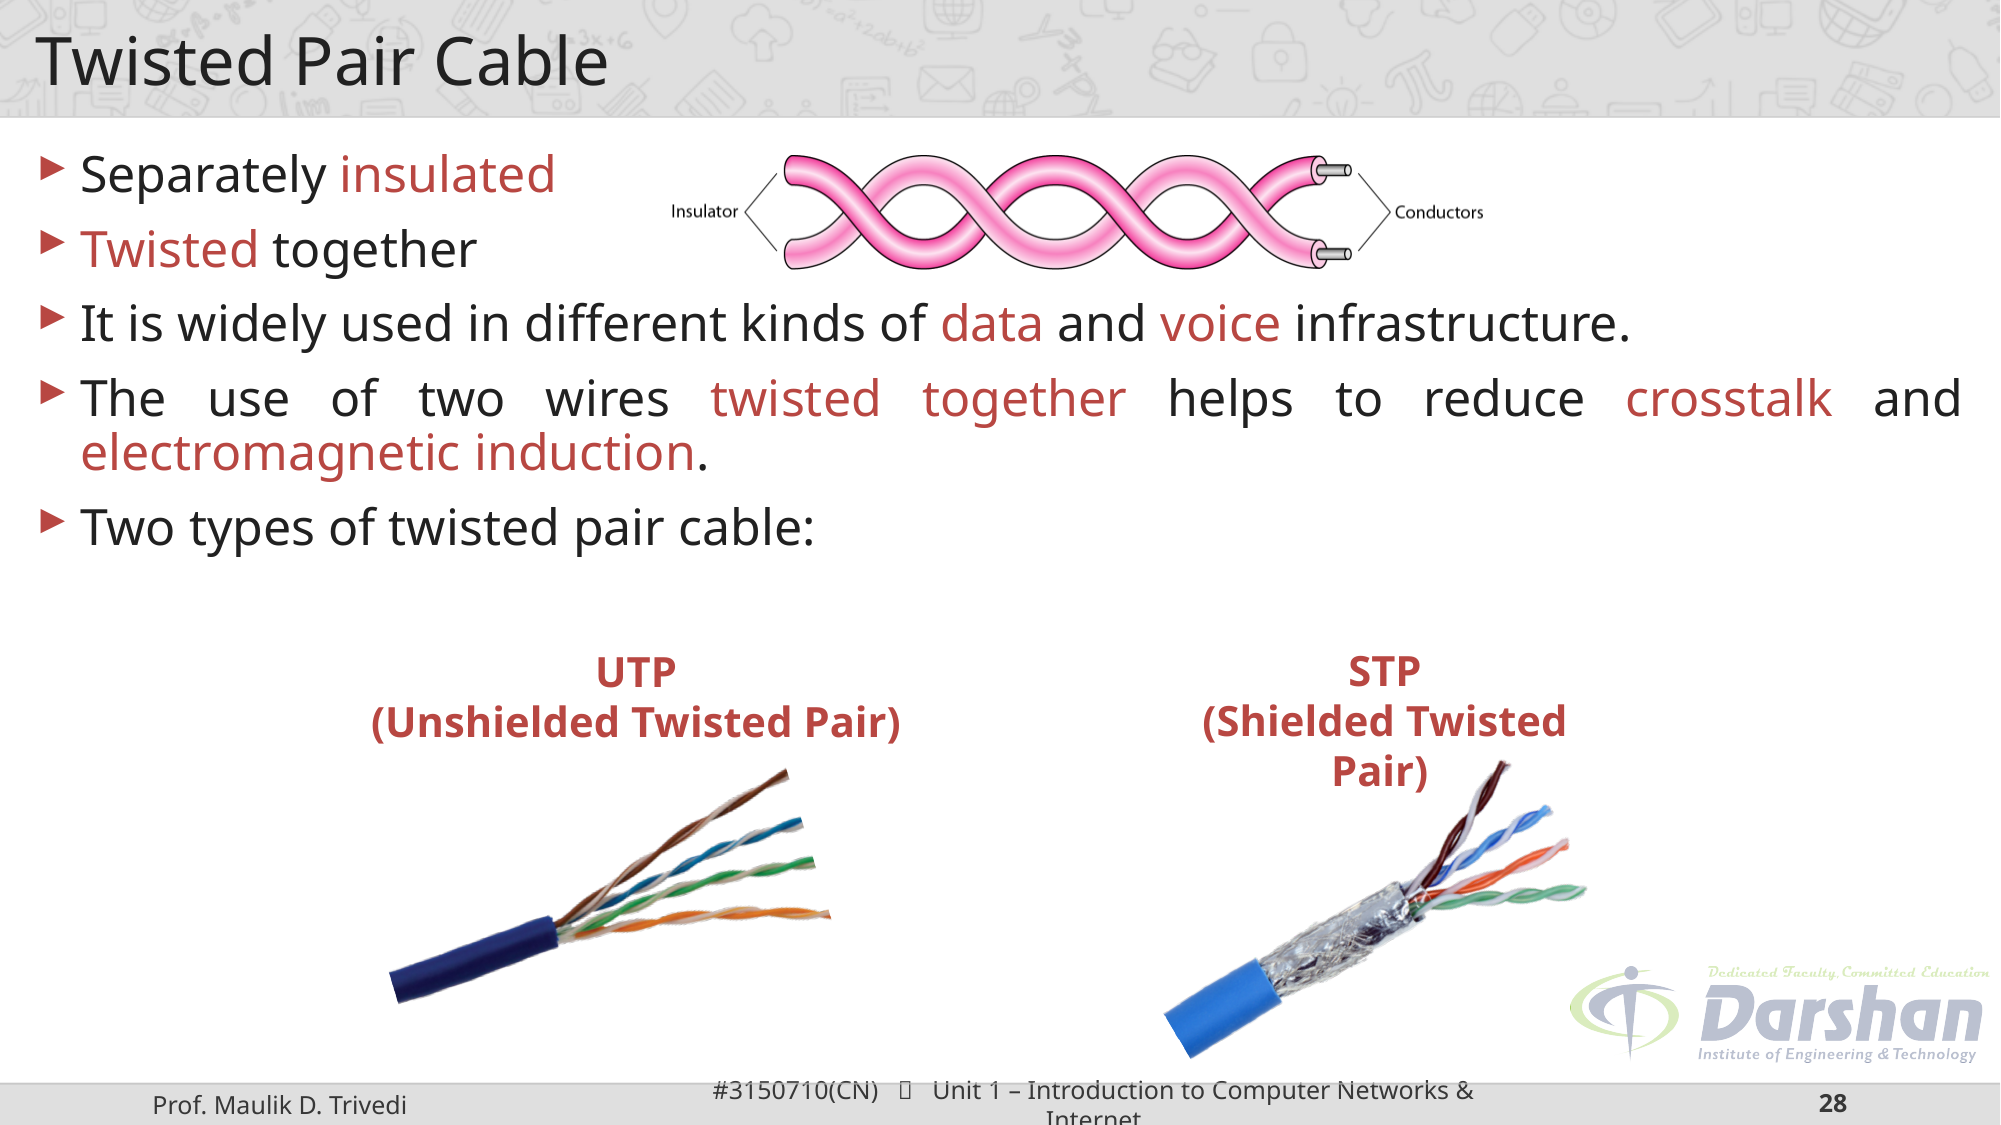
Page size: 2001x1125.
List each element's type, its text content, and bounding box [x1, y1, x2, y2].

list Separately insulated Twisted together It is widely used in different kinds of data and voice infrastructure. The use of two wires twisted together helps to reduce crosstalk and electromagnetic induction. Two types of twisted pair cable: [21, 141, 1979, 1059]
text_box STP (Shielded Twisted Pair) [1141, 637, 1629, 803]
title Twisted Pair Cable [0, 0, 2000, 117]
picture [363, 759, 837, 1067]
picture [1109, 776, 1662, 1125]
picture [671, 155, 1484, 270]
text_box UTP (Unshielded Twisted Pair) [356, 638, 927, 754]
